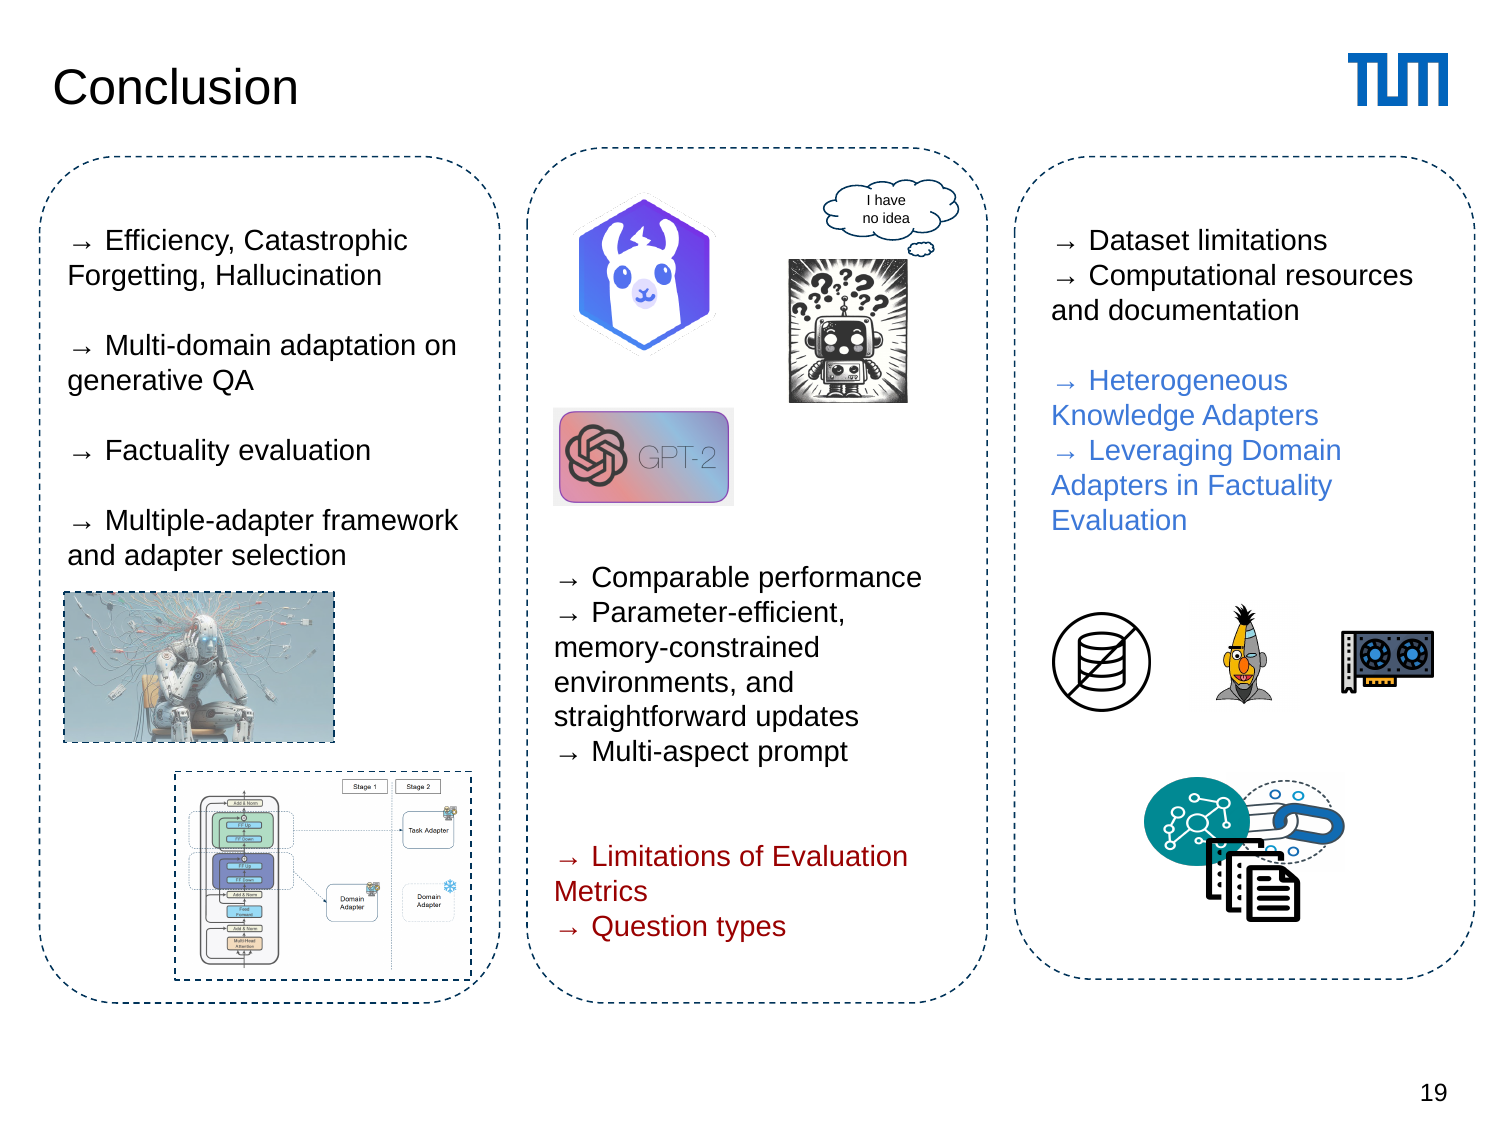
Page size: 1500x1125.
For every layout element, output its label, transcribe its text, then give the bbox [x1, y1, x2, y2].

title Conclusion [52, 50, 1449, 239]
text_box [526, 147, 988, 1004]
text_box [39, 156, 500, 1004]
slide_number ‹#› [1111, 1061, 1448, 1122]
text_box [1014, 156, 1475, 980]
